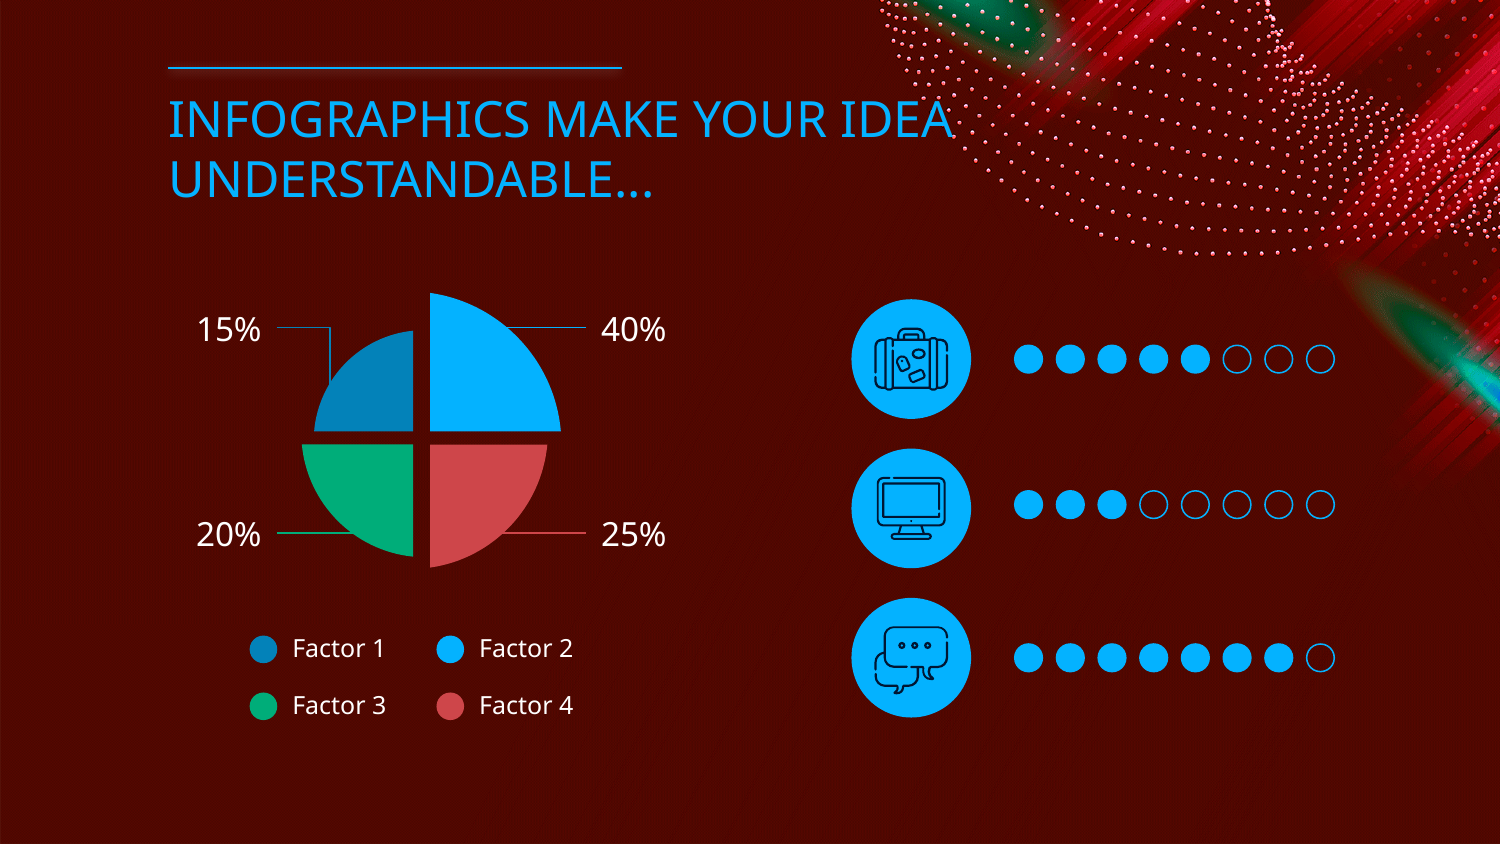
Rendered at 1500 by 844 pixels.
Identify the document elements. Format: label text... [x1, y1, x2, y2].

text_box [436, 635, 465, 664]
text_box [436, 692, 465, 721]
title INFOGRAPHICS MAKE YOUR IDEA UNDERSTANDABLE... [153, 72, 1095, 228]
list Factor 3 [277, 674, 410, 738]
list Factor 1 [277, 617, 410, 674]
list 20% [157, 497, 277, 568]
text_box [1014, 490, 1335, 519]
text_box [851, 448, 972, 569]
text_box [301, 292, 562, 568]
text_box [874, 626, 949, 695]
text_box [276, 327, 384, 392]
text_box [249, 692, 278, 721]
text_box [874, 327, 949, 391]
list 40% [586, 292, 706, 363]
text_box [851, 299, 972, 419]
text_box [851, 597, 972, 718]
text_box [249, 635, 278, 664]
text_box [876, 476, 946, 541]
list Factor 4 [464, 674, 608, 738]
picture [0, 0, 1500, 844]
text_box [1014, 643, 1335, 672]
list Factor 2 [464, 617, 597, 674]
list 15% [157, 292, 277, 363]
list 25% [586, 497, 706, 568]
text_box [1014, 344, 1335, 374]
